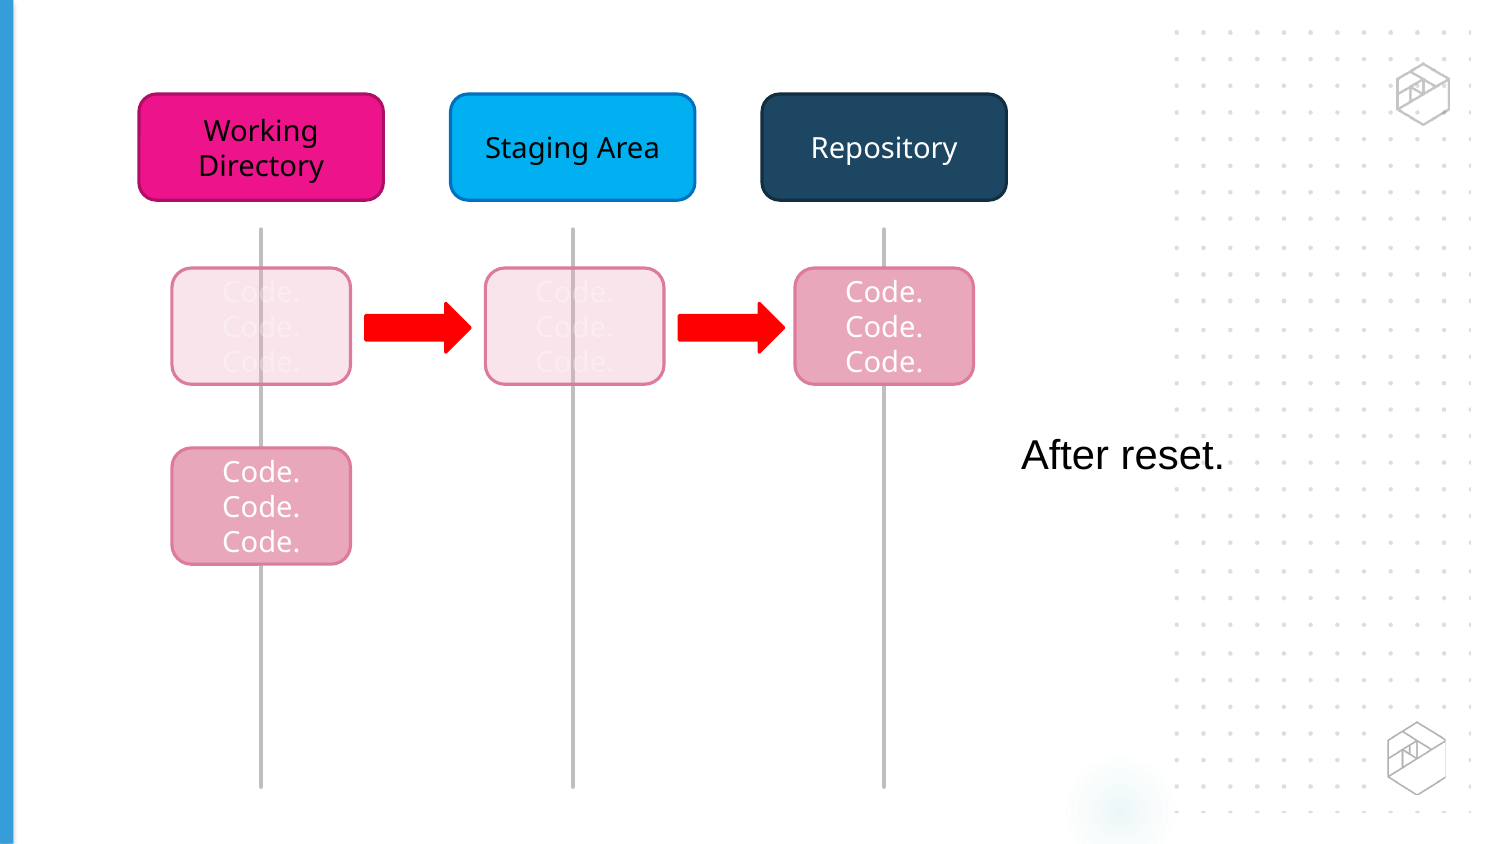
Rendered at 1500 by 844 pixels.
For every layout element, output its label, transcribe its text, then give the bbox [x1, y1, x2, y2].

text_box Code. Code. Code. [890, 266, 976, 386]
text_box Code. Code. Code. [170, 266, 256, 386]
text_box Code. Code. Code. [267, 446, 353, 566]
text_box Code. Code. Code. [578, 266, 666, 386]
text_box Code. Code. Code. [267, 266, 353, 386]
text_box Staging Area [448, 92, 697, 202]
text_box Working Directory [137, 92, 385, 202]
text_box Code. Code. Code. [483, 266, 567, 386]
text_box [677, 301, 785, 354]
text_box After reset. [1006, 420, 1500, 486]
text_box [364, 301, 472, 354]
text_box Code. Code. Code. [170, 446, 256, 566]
picture [1058, 750, 1181, 844]
text_box Code. Code. Code. [793, 266, 879, 386]
picture [1396, 62, 1451, 126]
text_box Repository [760, 92, 1008, 202]
